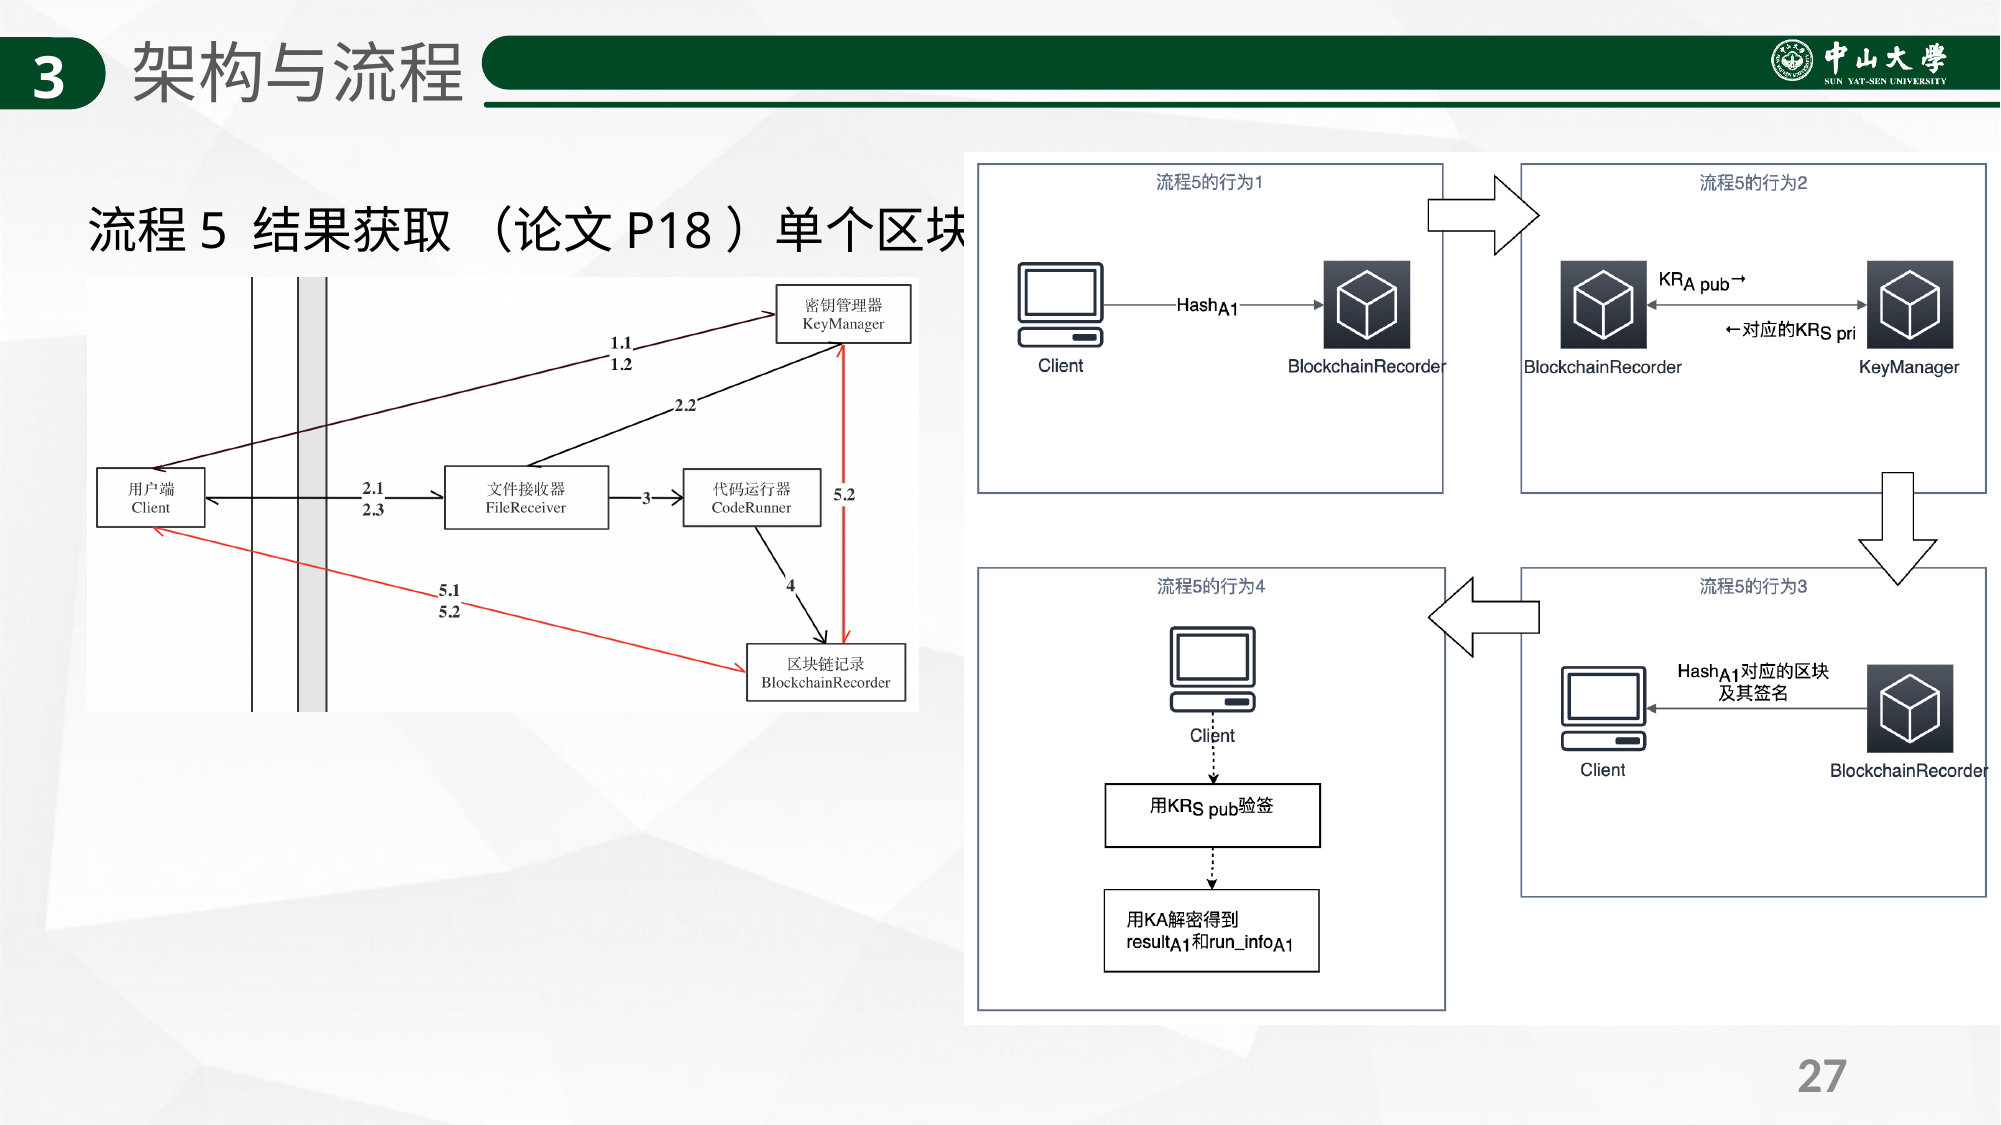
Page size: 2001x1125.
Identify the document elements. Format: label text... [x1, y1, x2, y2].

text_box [0, 33, 106, 119]
slide_number 27 [1412, 1042, 1863, 1103]
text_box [481, 35, 2000, 108]
picture [0, 0, 2001, 1125]
text_box 流程5 结果获取 （论文P18）单个区块 [72, 190, 964, 266]
text_box 架构与流程 [116, 23, 481, 119]
